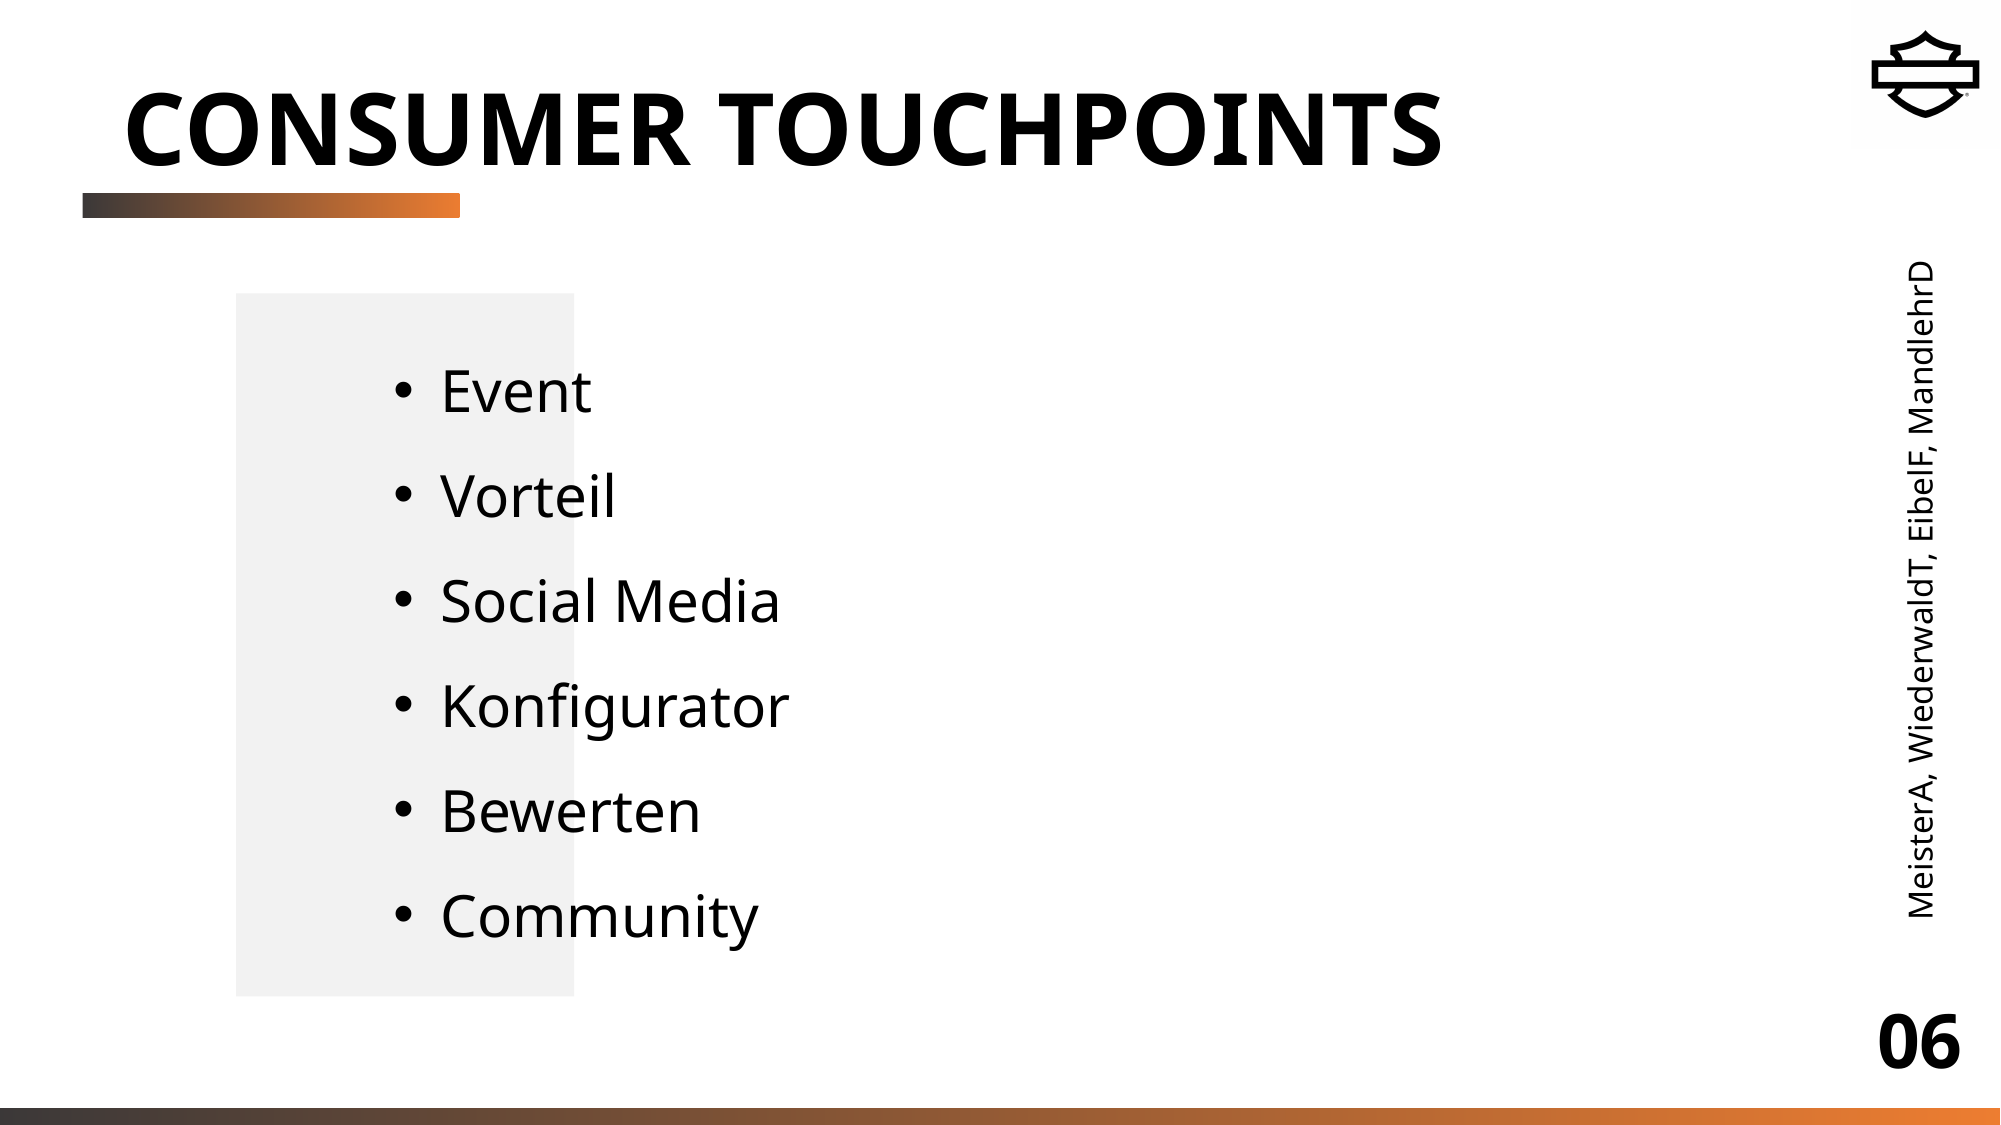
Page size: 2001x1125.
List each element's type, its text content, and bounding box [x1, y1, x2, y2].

text_box [235, 292, 575, 997]
text_box [0, 1107, 2000, 1125]
text_box Event Vorteil Social Media Konfigurator Bewerten Community [378, 311, 986, 956]
picture [1851, 0, 2000, 149]
text_box 06 [1862, 985, 2000, 1091]
text_box MeisterA, WiederwaldT, EibelF, MandlehrD [1896, 167, 1955, 1013]
text_box [82, 192, 460, 218]
title CONSUMER TOUCHPOINTS [0, 3, 1568, 263]
